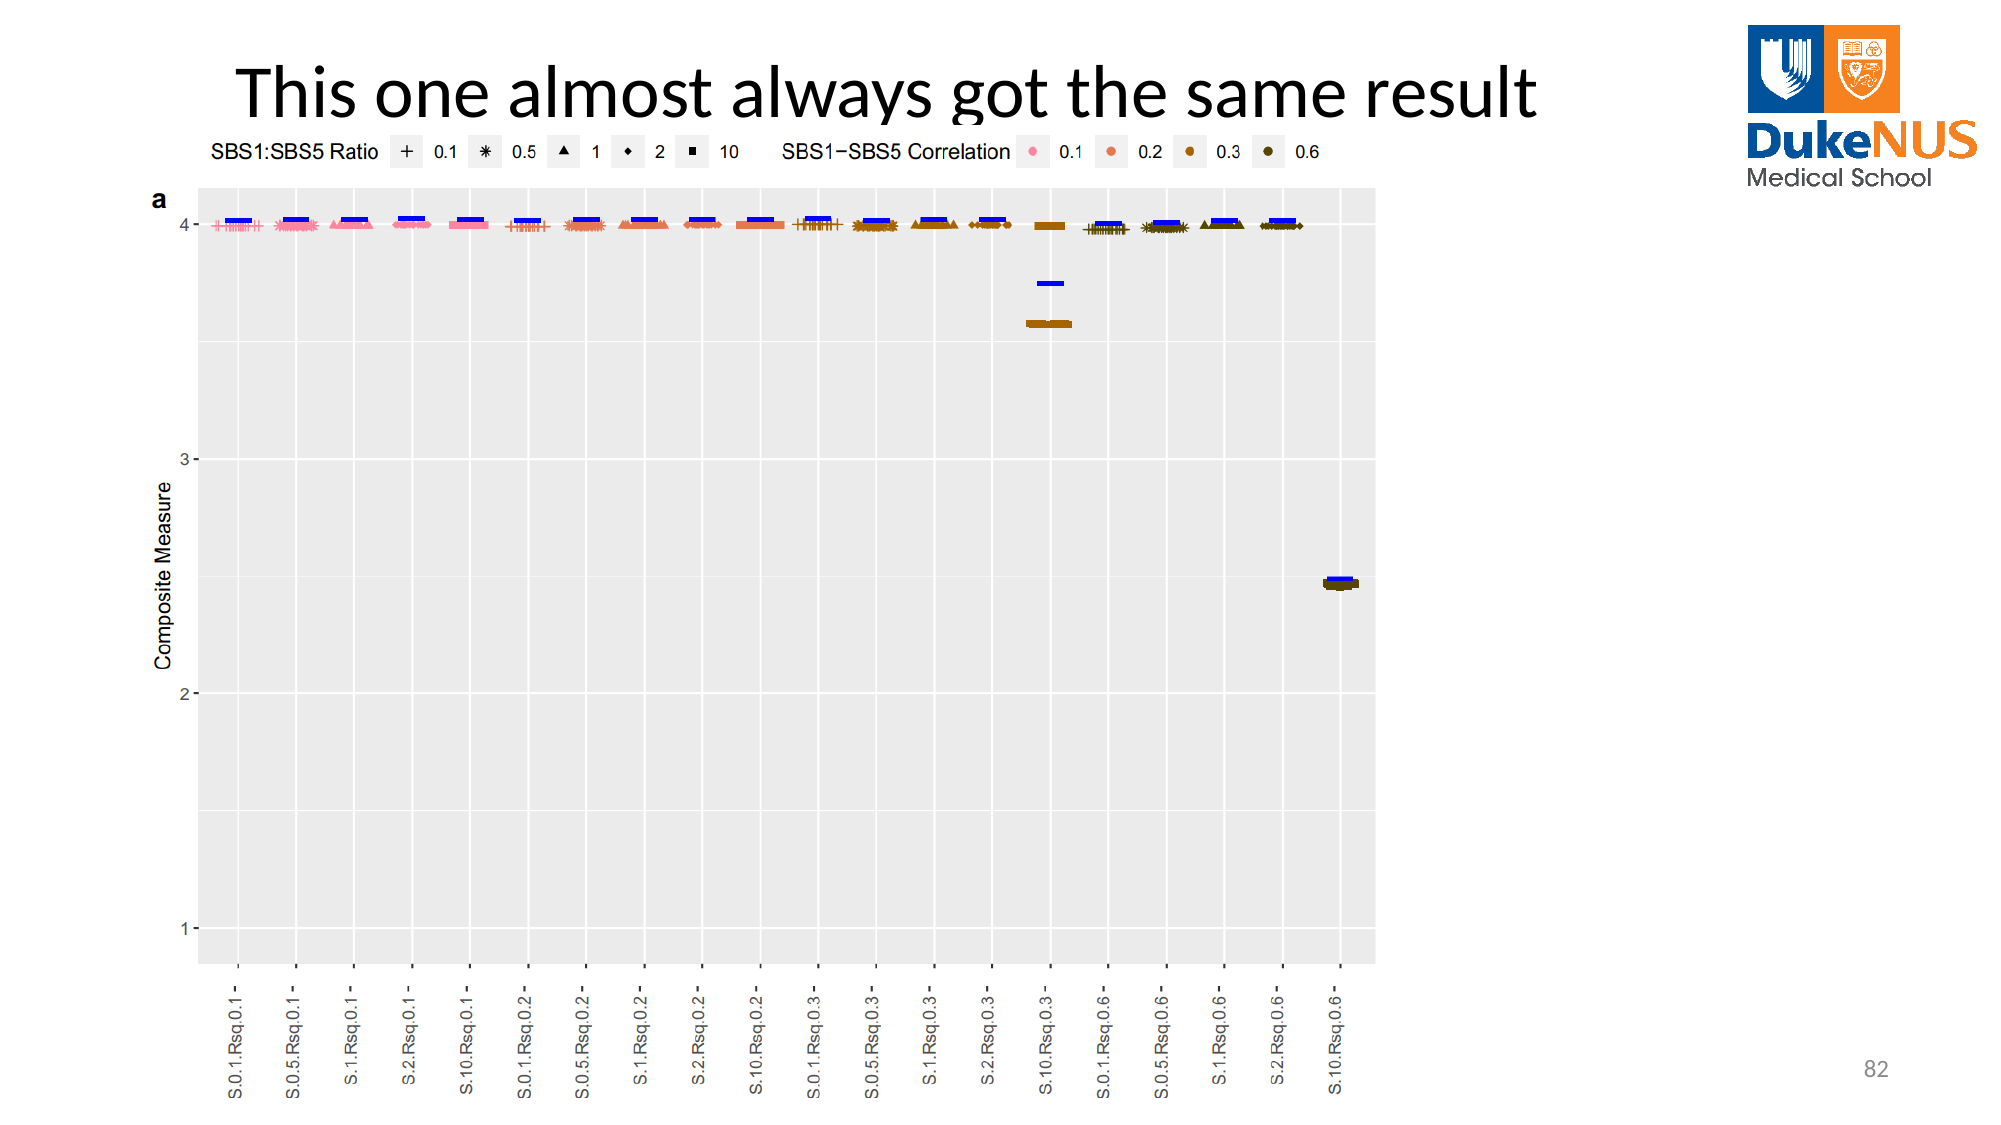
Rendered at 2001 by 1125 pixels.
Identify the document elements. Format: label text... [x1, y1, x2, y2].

picture [124, 124, 1388, 976]
slide_number 82 [1437, 1038, 1905, 1098]
picture [1737, 12, 1978, 189]
picture [199, 986, 1351, 1099]
title This one almost always got the same result [50, 50, 1725, 125]
